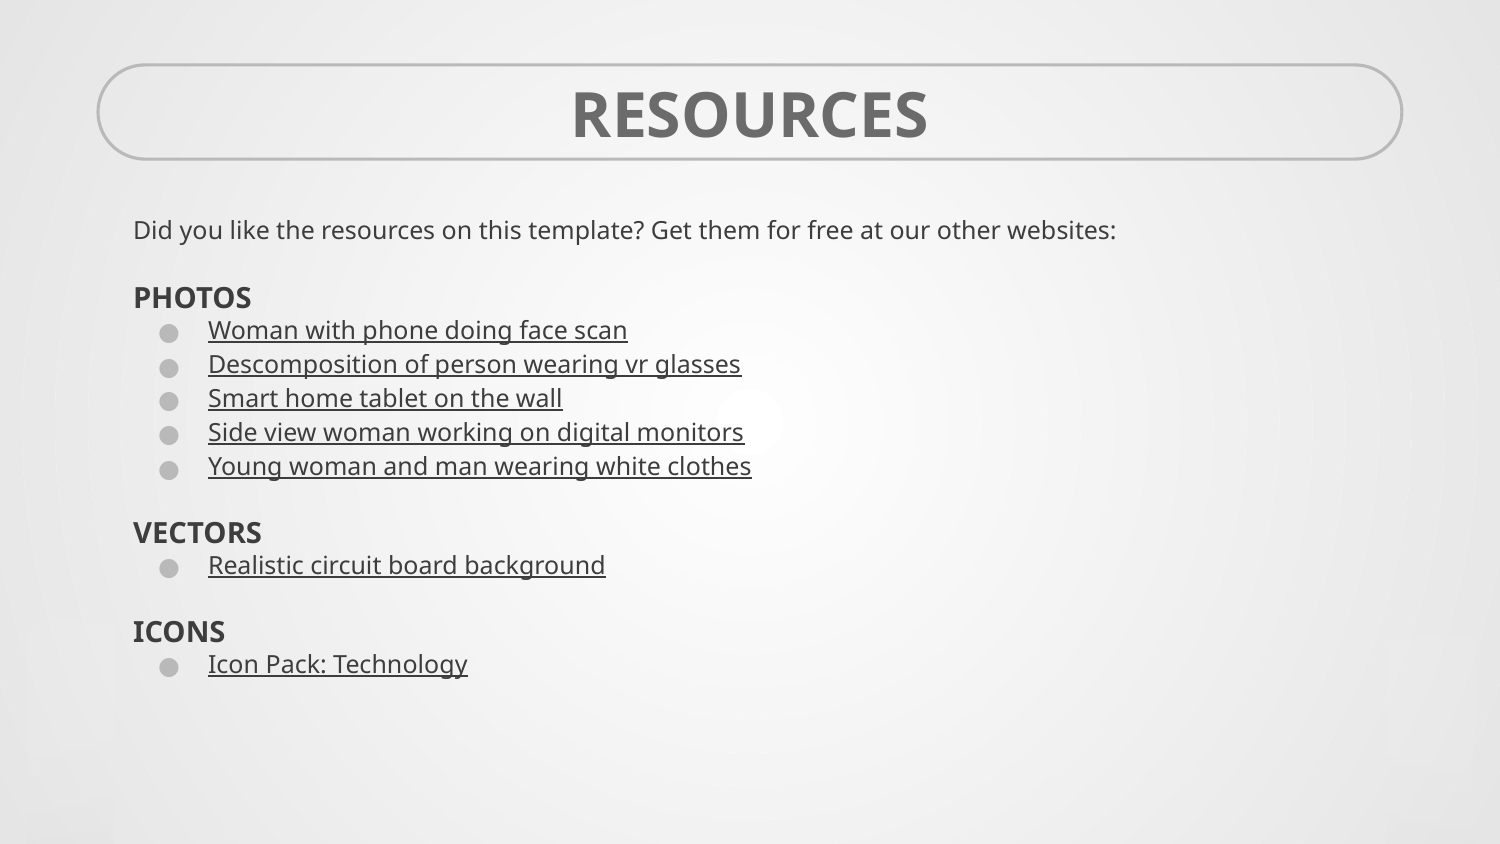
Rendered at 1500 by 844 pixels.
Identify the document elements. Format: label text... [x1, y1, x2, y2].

title RESOURCES [118, 65, 1382, 159]
text_box [1382, 73, 1402, 151]
text_box [98, 73, 118, 151]
list Did you like the resources on this template? Get them for free at our other websites: PHOTOS Woman with phone doing face scan Descomposition of person wearing vr glasses Smart home tablet on the wall Side view woman working on digital monitors Young woman and man wearing white clothes VECTORS Realistic circuit board background ICONS Icon Pack: Technology [118, 199, 1382, 760]
